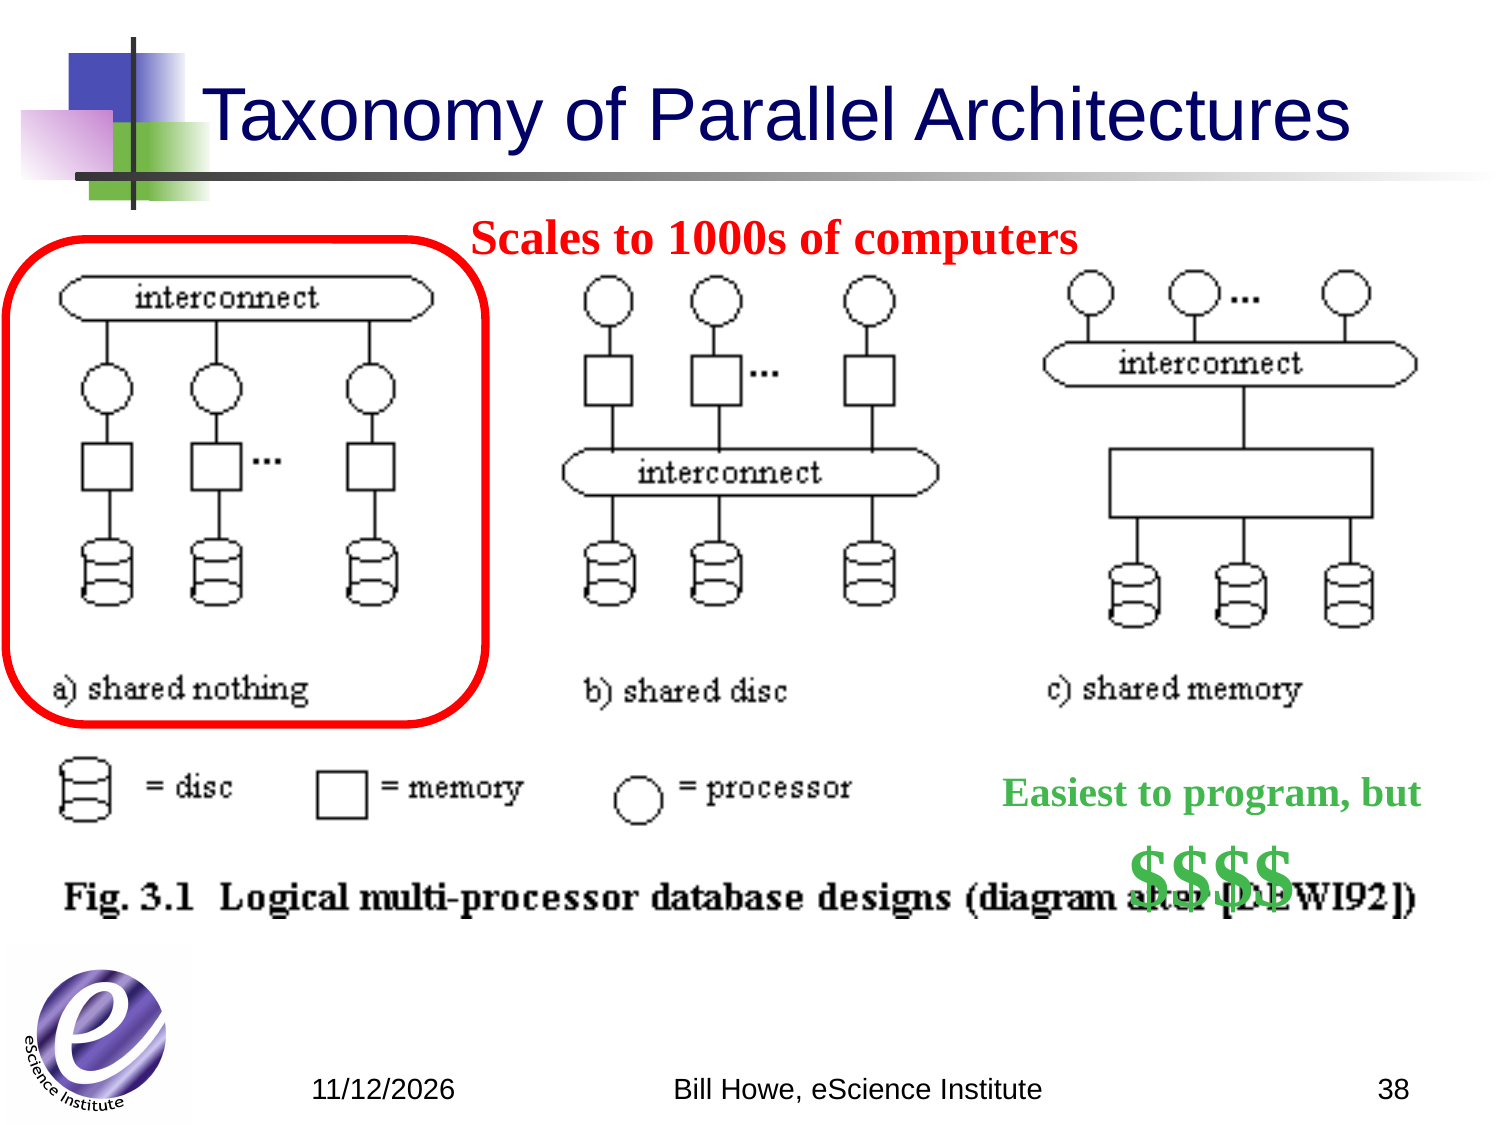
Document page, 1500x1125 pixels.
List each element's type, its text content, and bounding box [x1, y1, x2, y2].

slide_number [296, 1038, 609, 1113]
footer Bill Howe, eScience Institute [620, 1037, 1096, 1113]
text_box Easiest to program, but $$$$ [984, 715, 1440, 931]
picture [6, 945, 192, 1125]
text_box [5, 196, 1133, 725]
picture [52, 268, 1421, 919]
slide_number 38 [1112, 1037, 1425, 1113]
title Taxonomy of Parallel Architectures [186, 52, 1466, 163]
